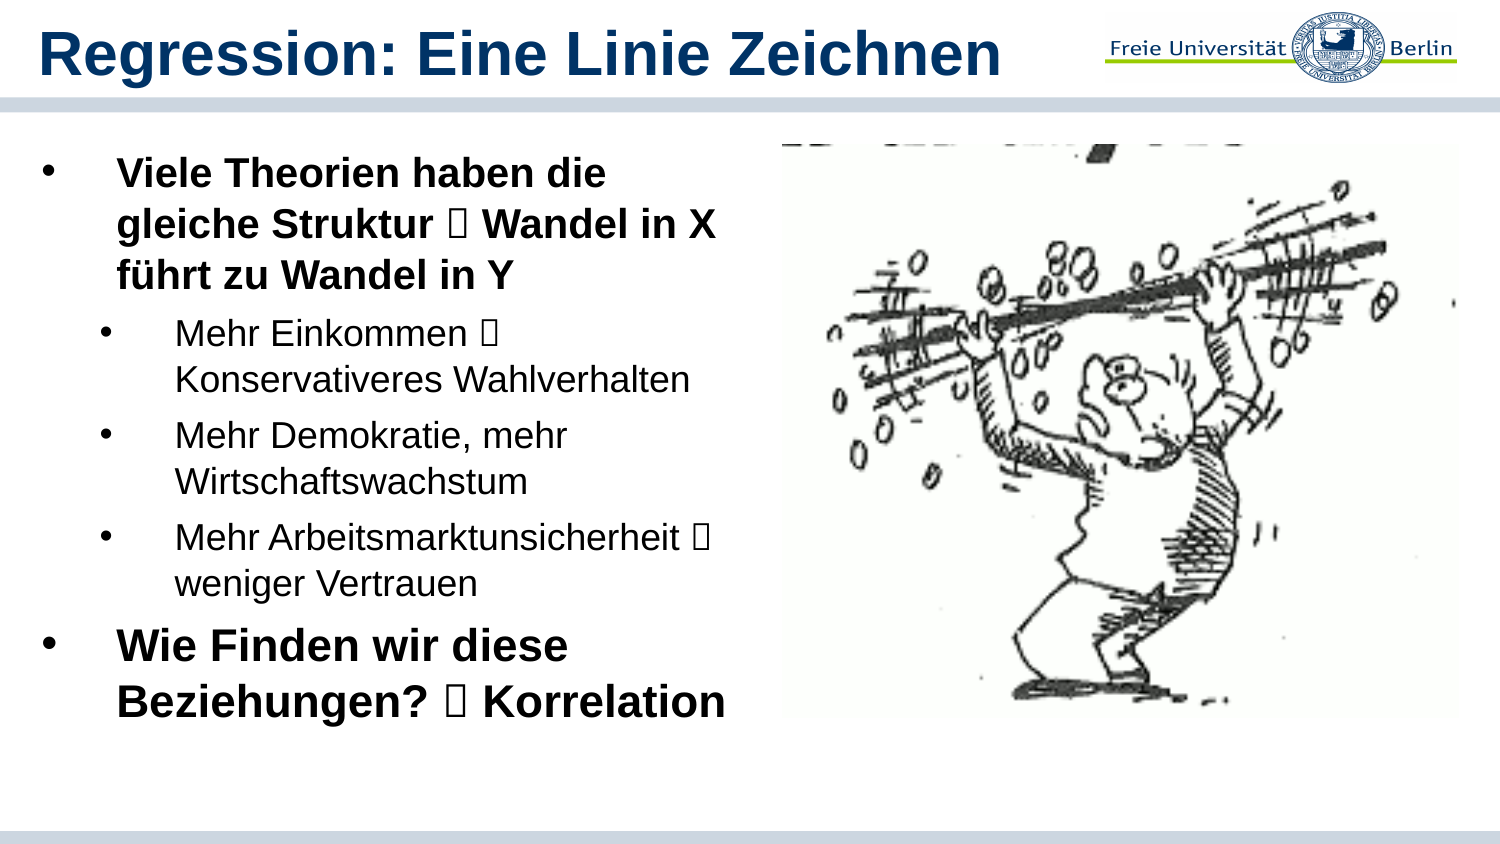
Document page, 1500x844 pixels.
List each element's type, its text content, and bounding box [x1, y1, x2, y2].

list Viele Theorien haben die gleiche Struktur  Wandel in X führt zu Wandel in Y Mehr Einkommen  Konservativeres Wahlverhalten Mehr Demokratie, mehr Wirtschaftswachstum Mehr Arbeitsmarktunsicherheit  weniger Vertrauen Wie Finden wir diese Beziehungen?  Korrelation [40, 144, 738, 700]
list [782, 144, 1460, 718]
title Regression: Eine Linie Zeichnen [38, 12, 1098, 83]
picture [1105, 12, 1457, 83]
